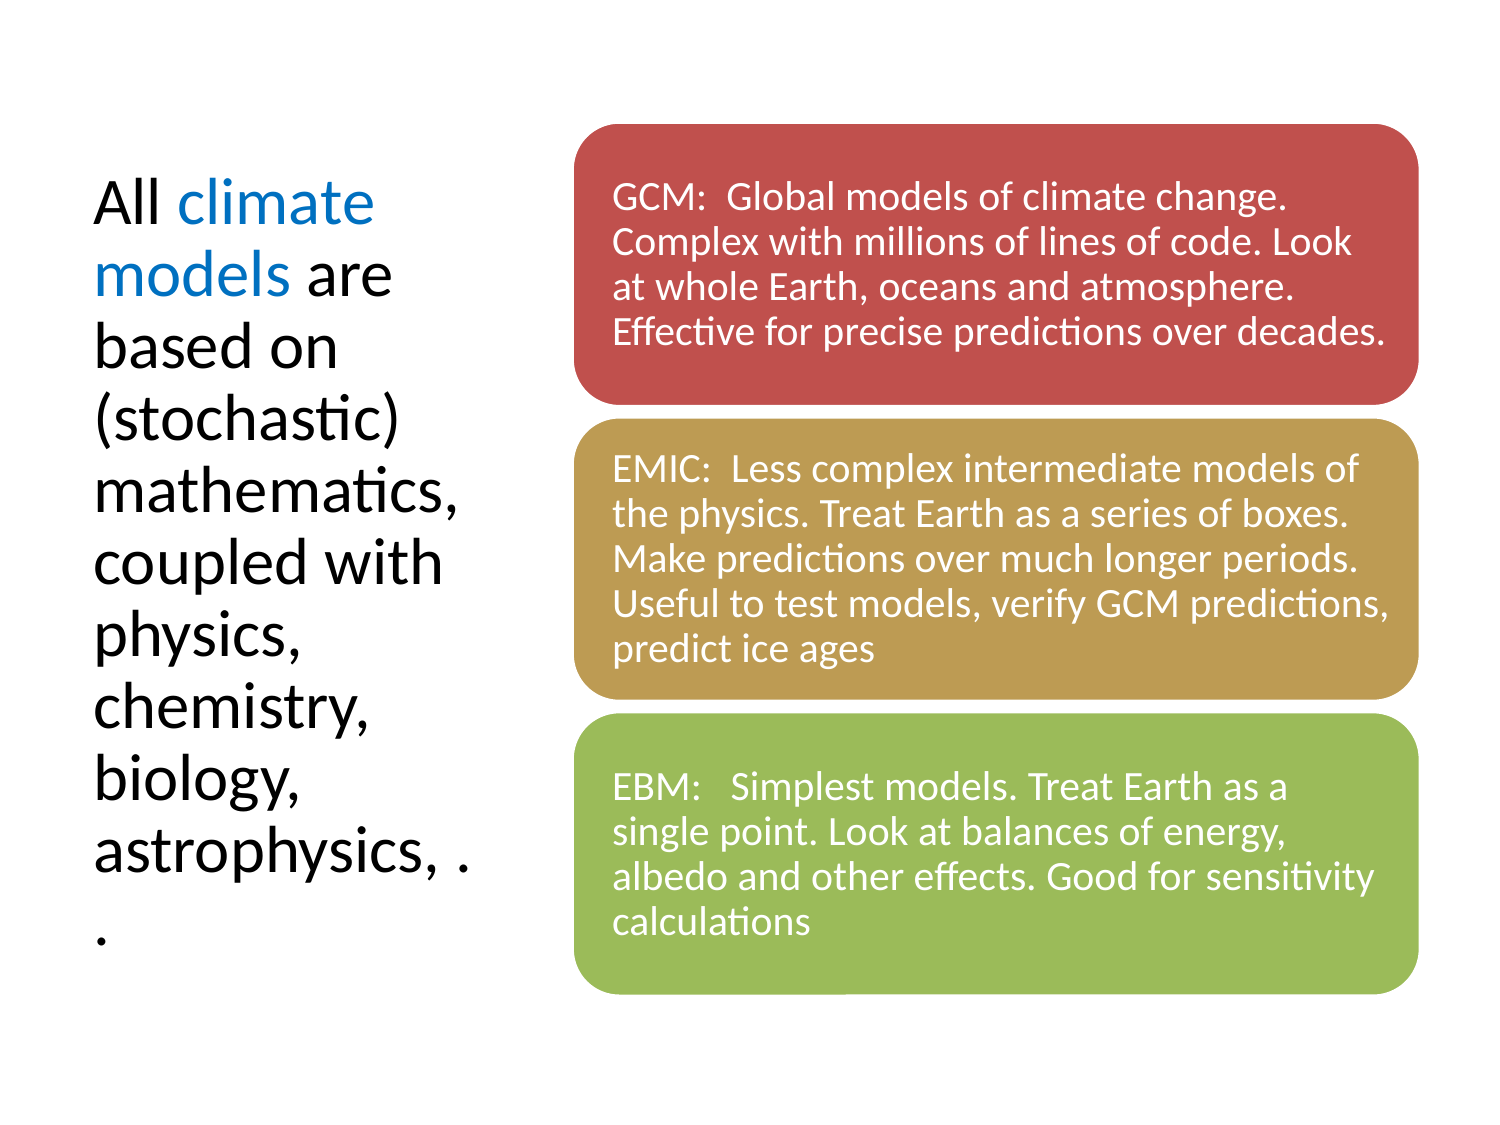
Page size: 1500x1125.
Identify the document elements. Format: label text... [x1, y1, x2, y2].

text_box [571, 104, 1421, 1014]
text_box All climate models are based on (stochastic) mathematics, coupled with physics, chemistry, biology, astrophysics, .. [78, 105, 499, 1021]
